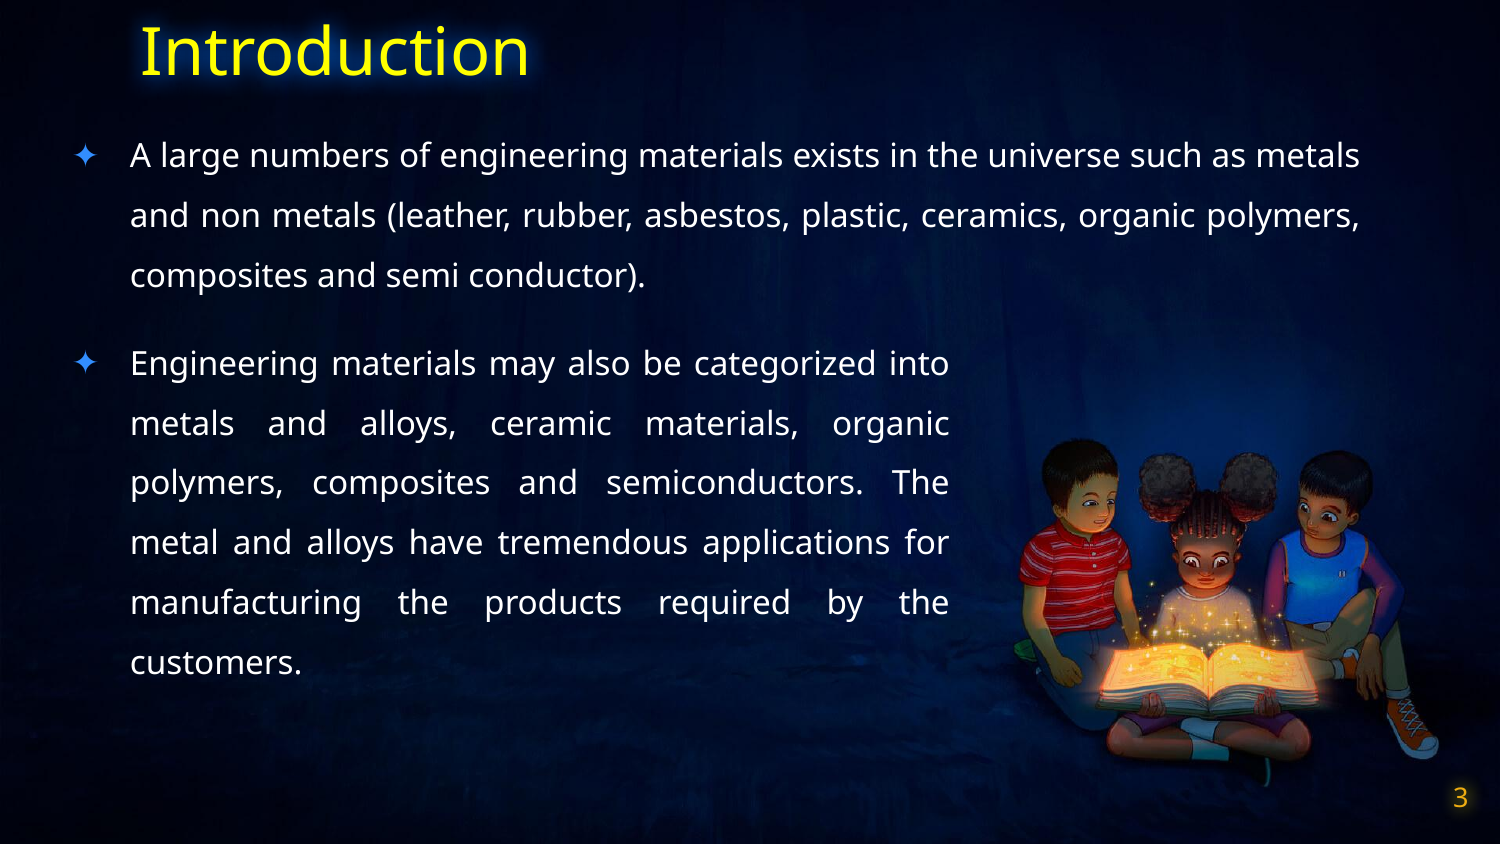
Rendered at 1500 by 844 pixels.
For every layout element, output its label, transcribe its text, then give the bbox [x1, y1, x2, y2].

slide_number 3 [1378, 766, 1469, 832]
list A large numbers of engineering materials exists in the universe such as metals and non metals (leather, rubber, asbestos, plastic, ceramics, organic polymers, composites and semi conductor). [55, 114, 1363, 337]
title Introduction [140, 24, 1037, 90]
text_box Engineering materials may also be categorized into metals and alloys, ceramic materials, organic polymers, composites and semiconductors. The metal and alloys have tremendous applications for manufacturing the products required by the customers. [55, 321, 952, 820]
picture [0, 0, 1500, 844]
